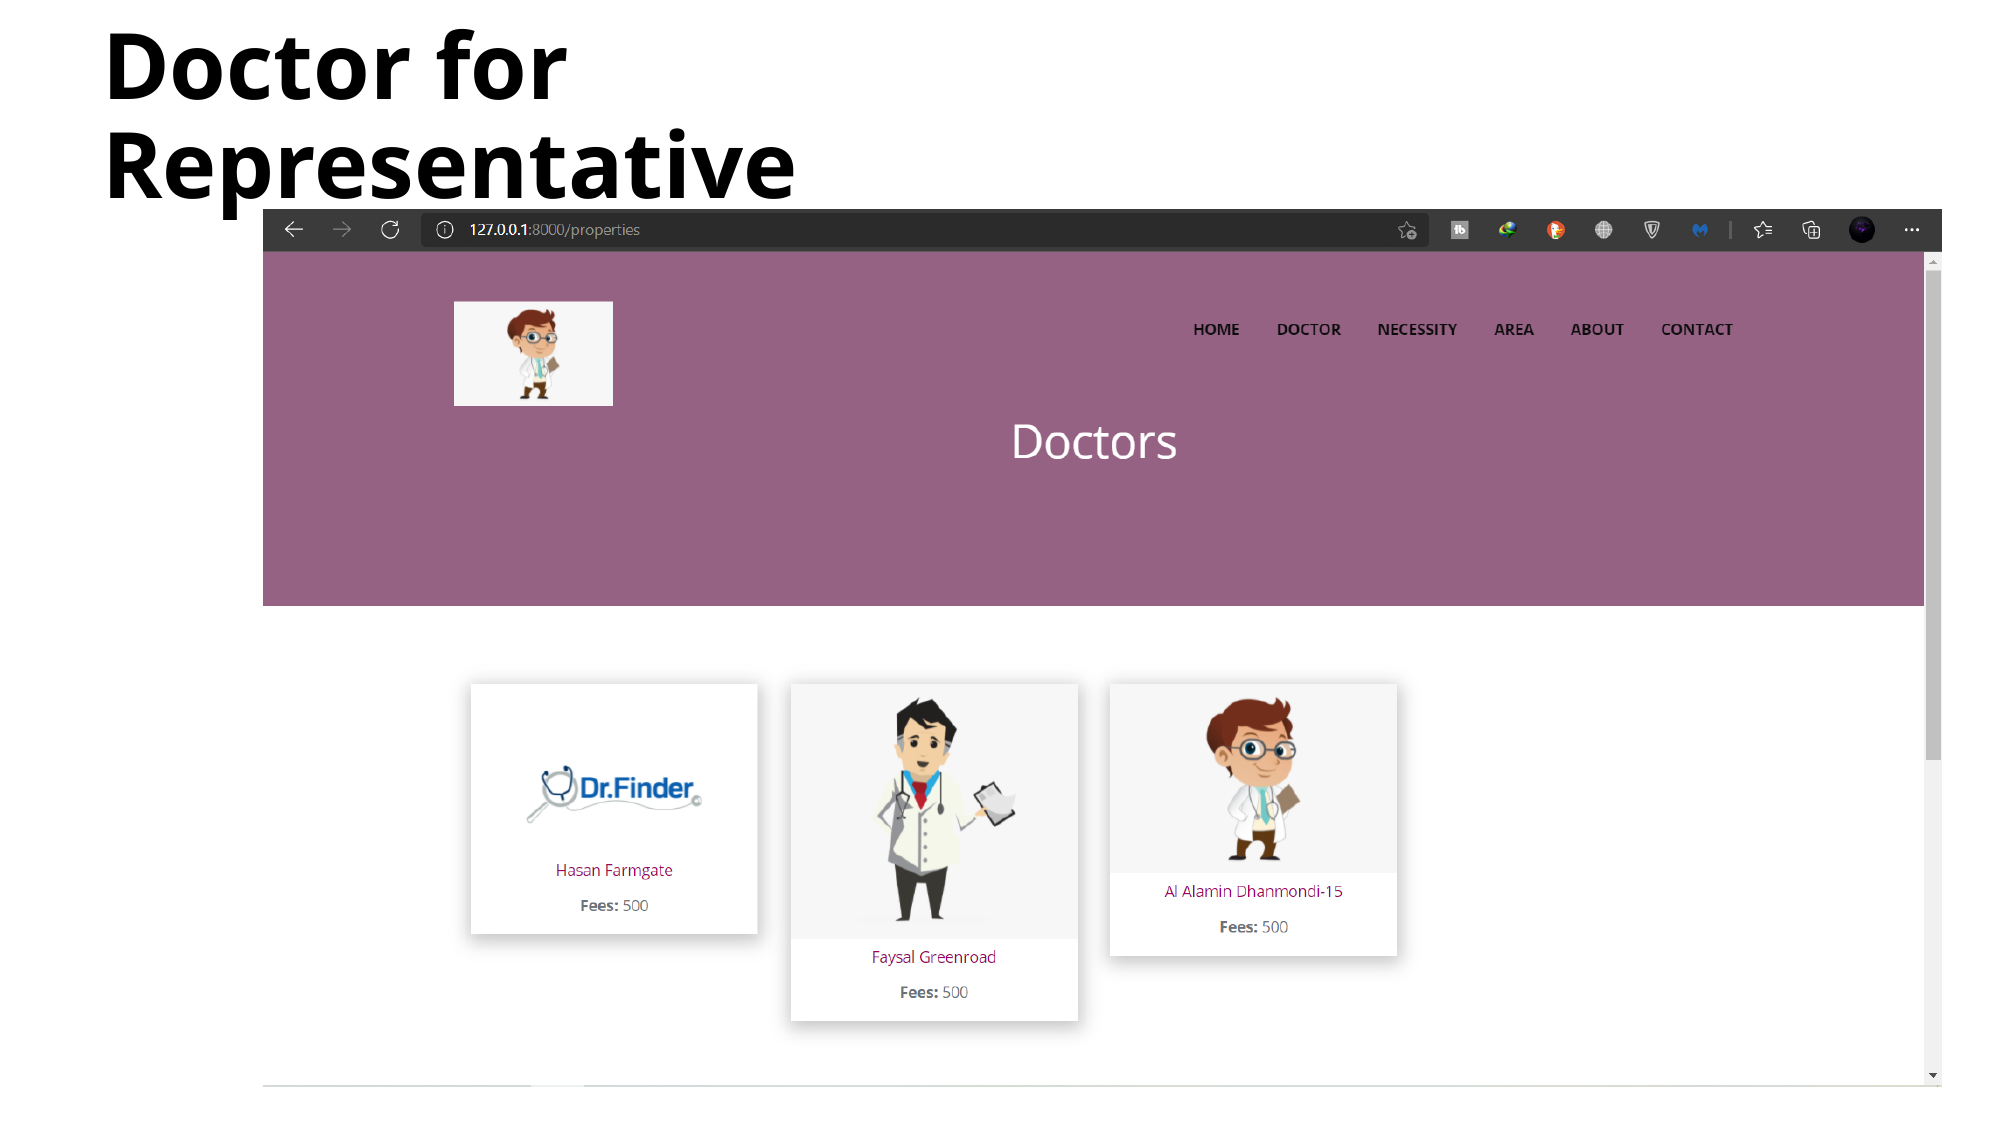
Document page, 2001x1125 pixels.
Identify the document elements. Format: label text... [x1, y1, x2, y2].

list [263, 209, 1942, 1087]
title Doctor for Representative [87, 59, 1128, 179]
